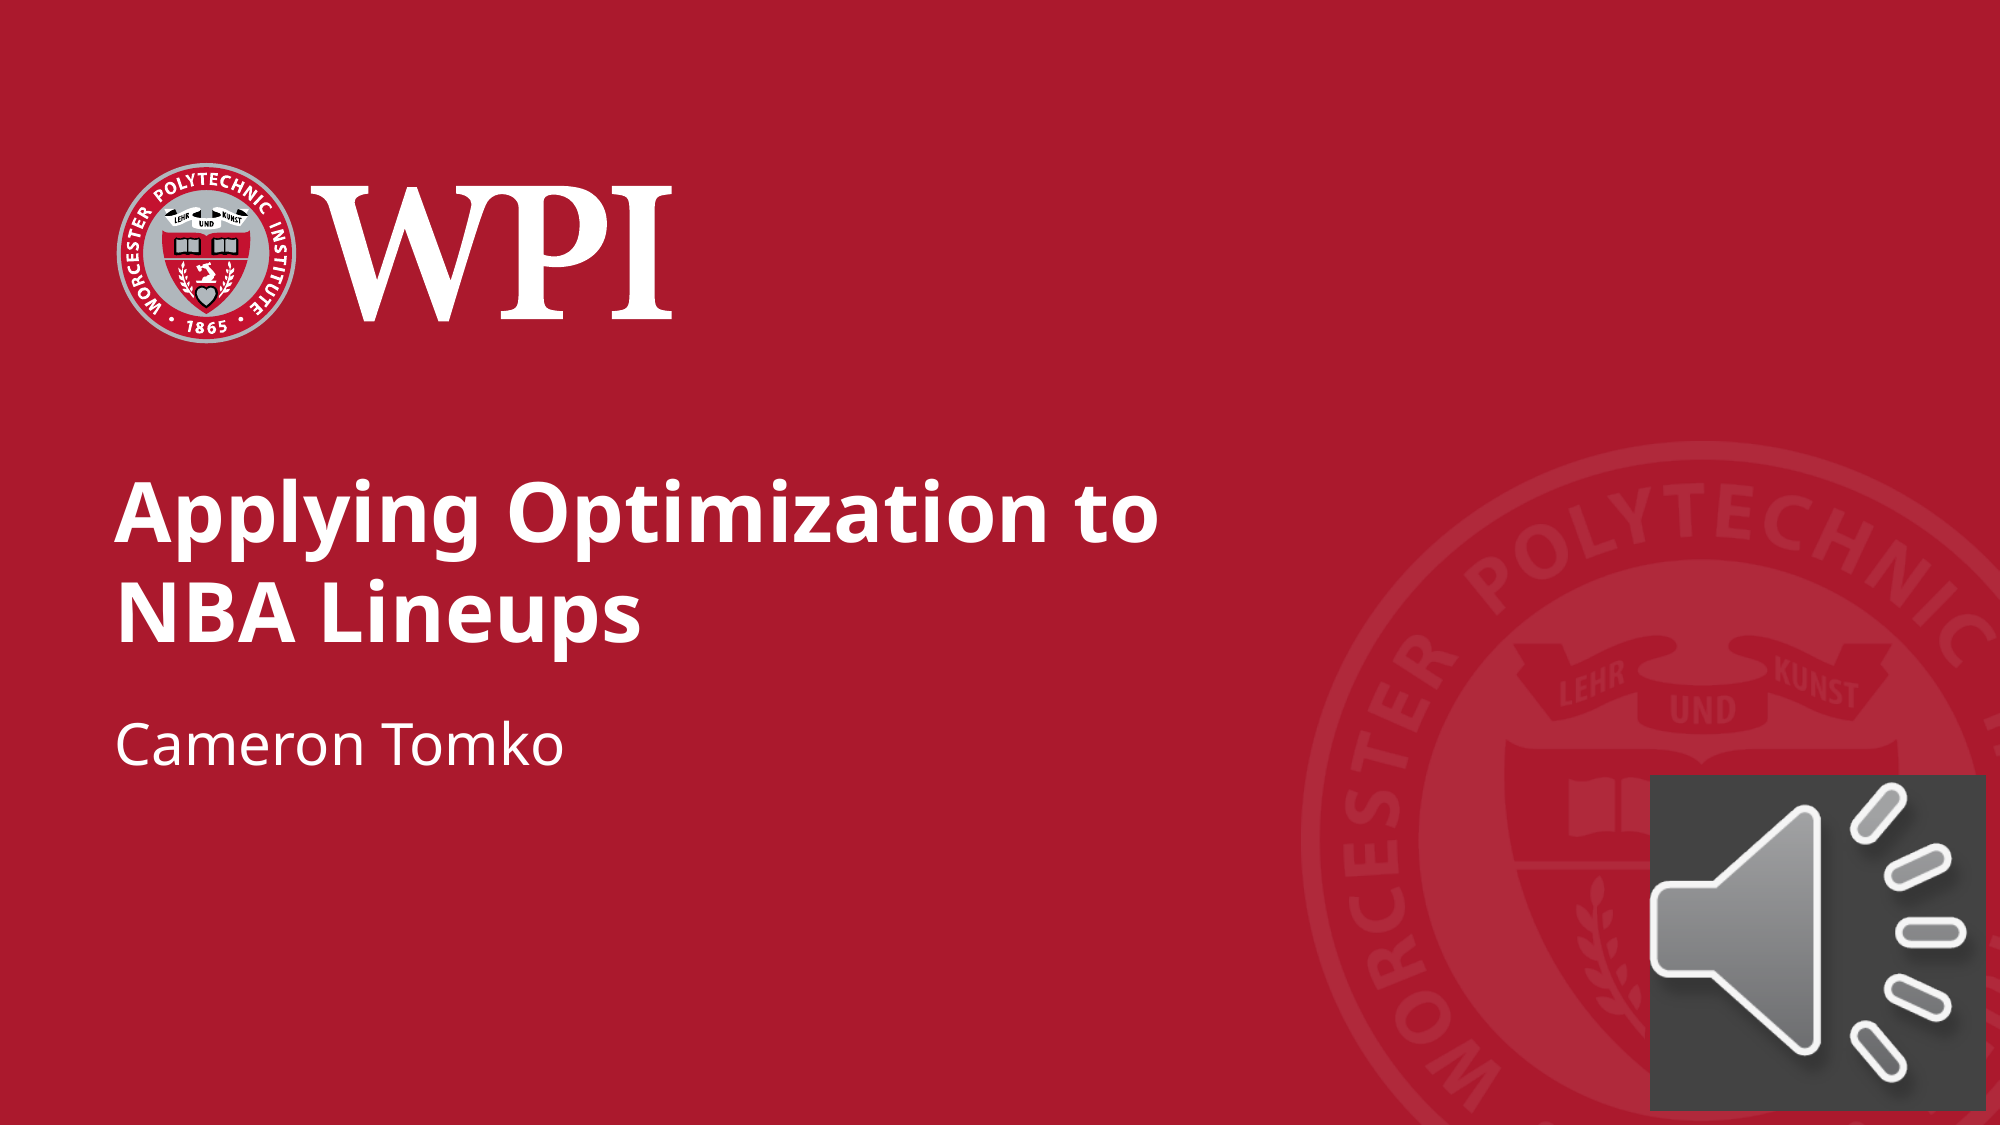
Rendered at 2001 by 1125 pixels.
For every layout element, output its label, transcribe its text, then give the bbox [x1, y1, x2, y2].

subtitle Cameron Tomko [99, 704, 1600, 867]
title Applying Optimization to NBA Lineups [99, 416, 1203, 667]
picture [1301, 441, 2000, 1125]
